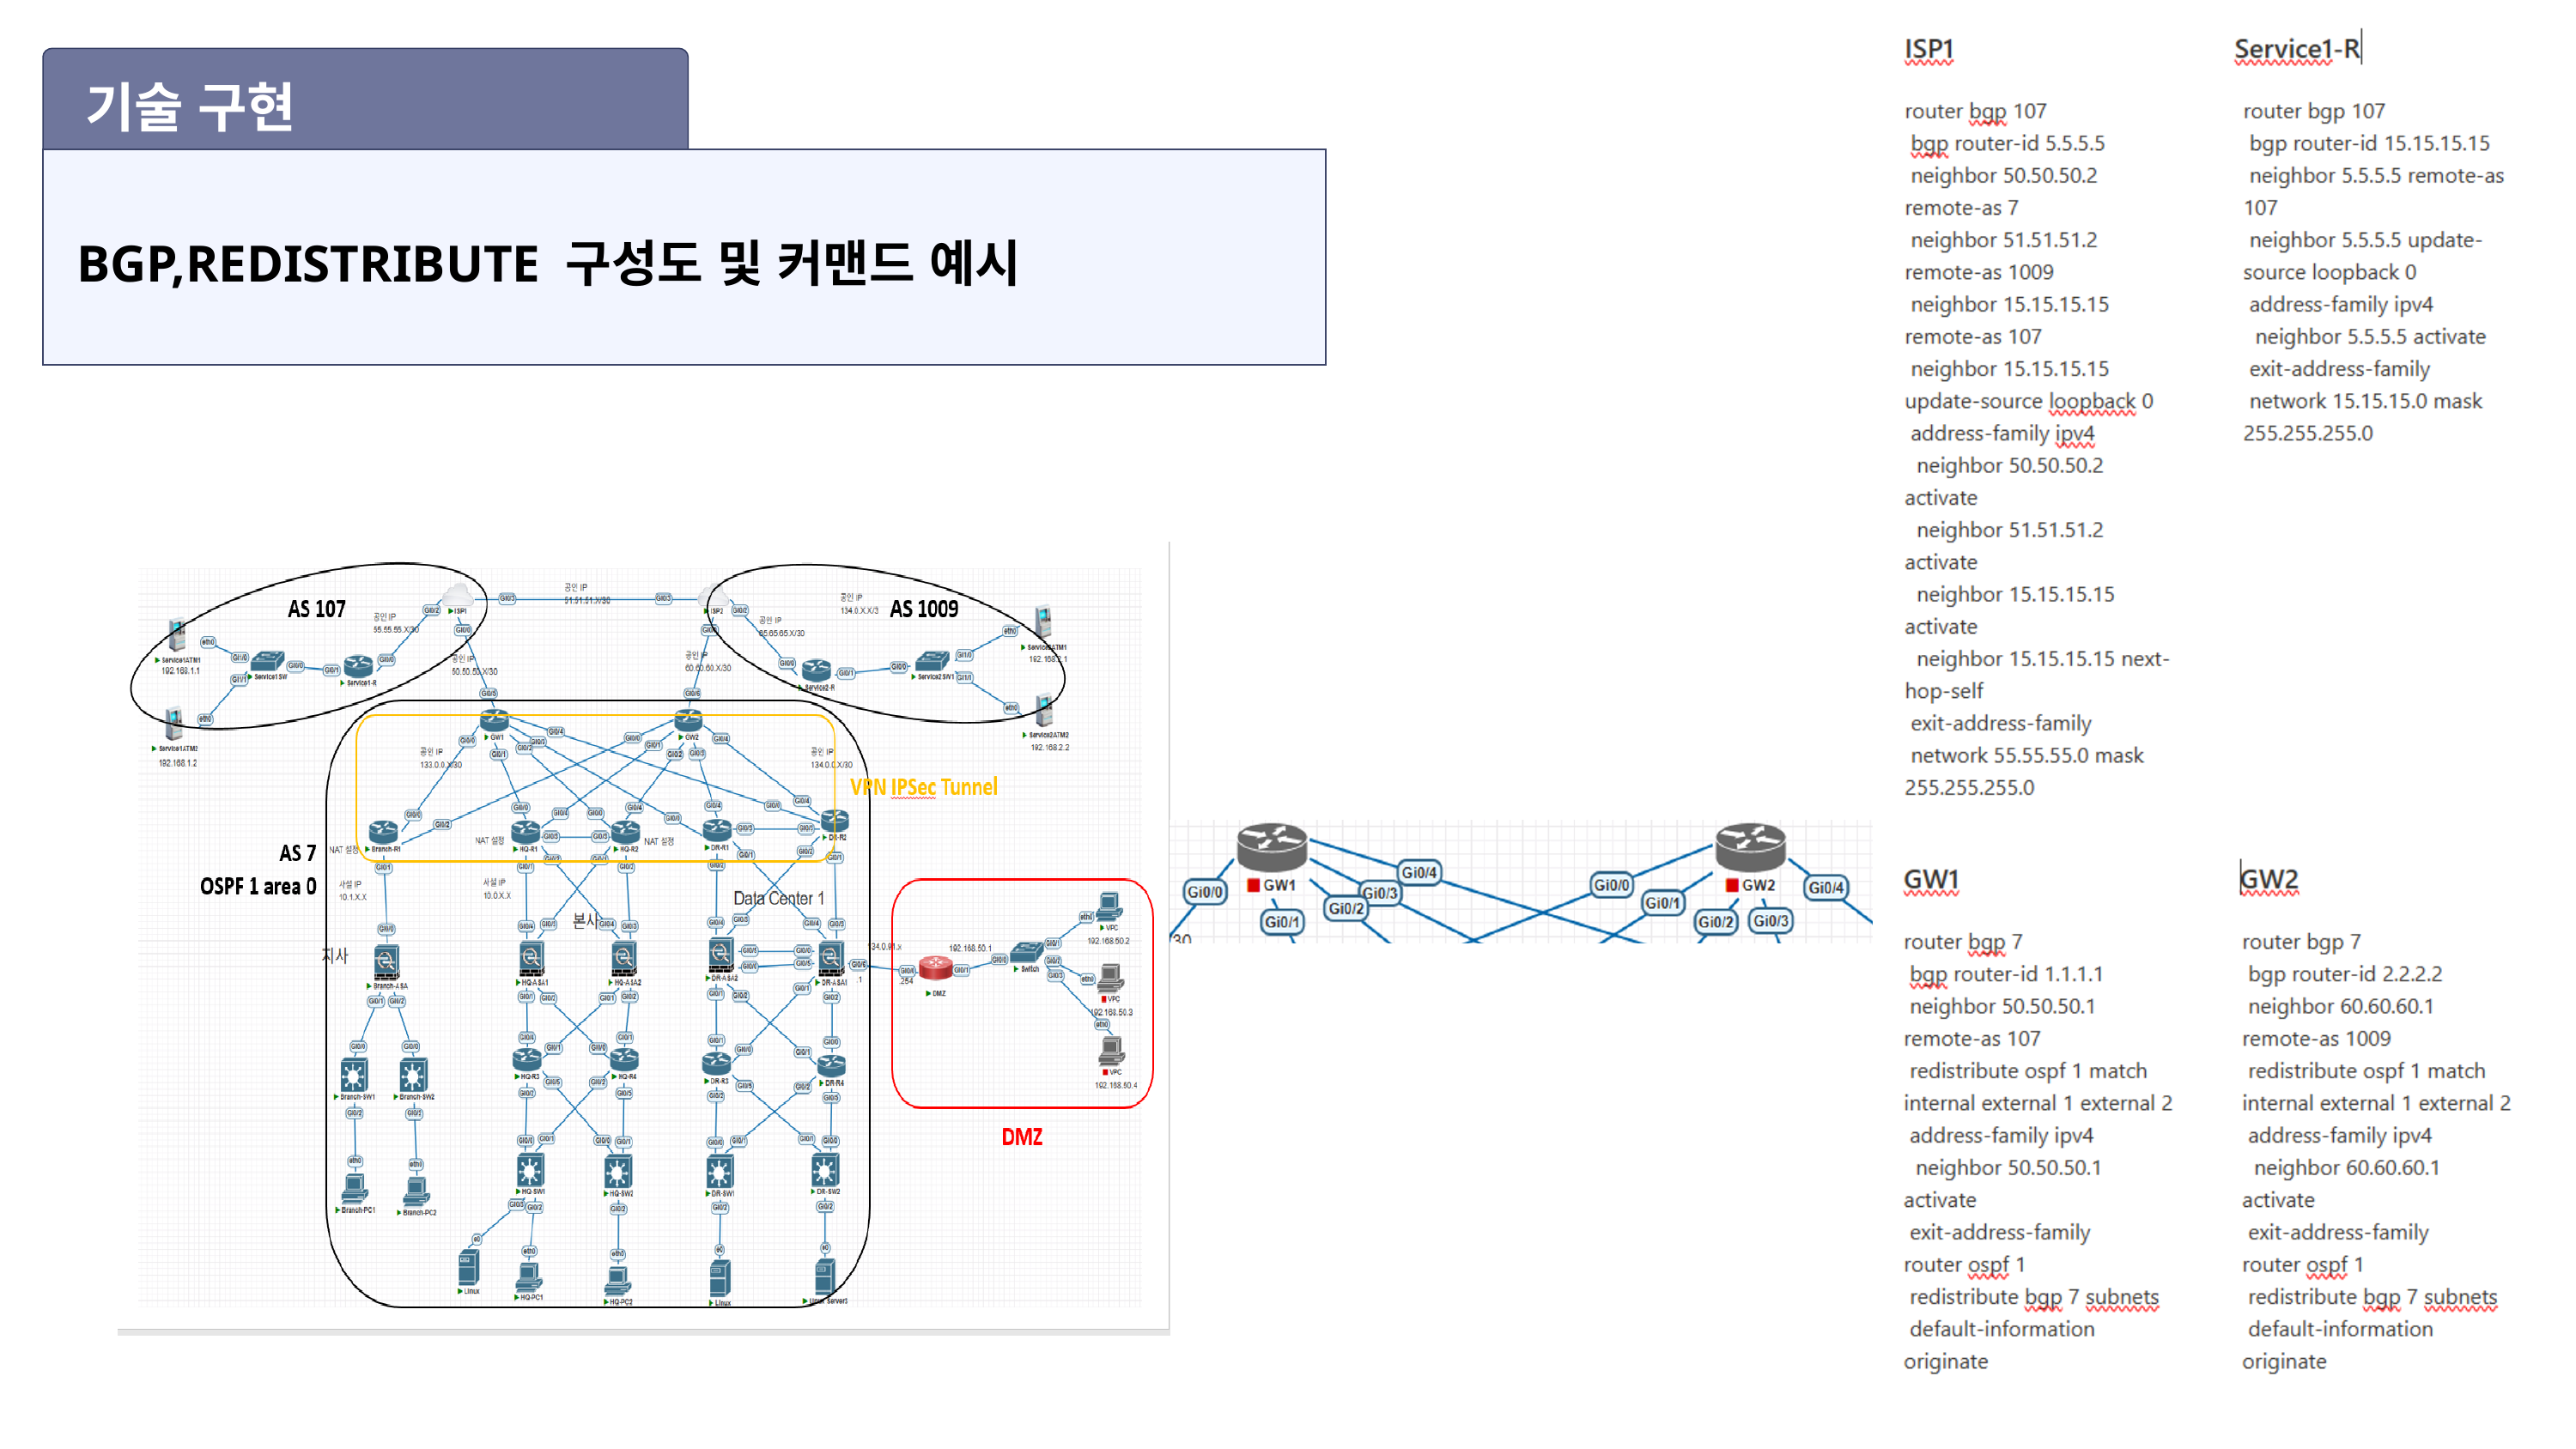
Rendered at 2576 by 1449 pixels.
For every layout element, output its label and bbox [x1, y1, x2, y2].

text_box [42, 47, 1327, 366]
picture [1888, 22, 2522, 811]
picture [1880, 834, 2522, 1417]
picture [118, 541, 1873, 1336]
